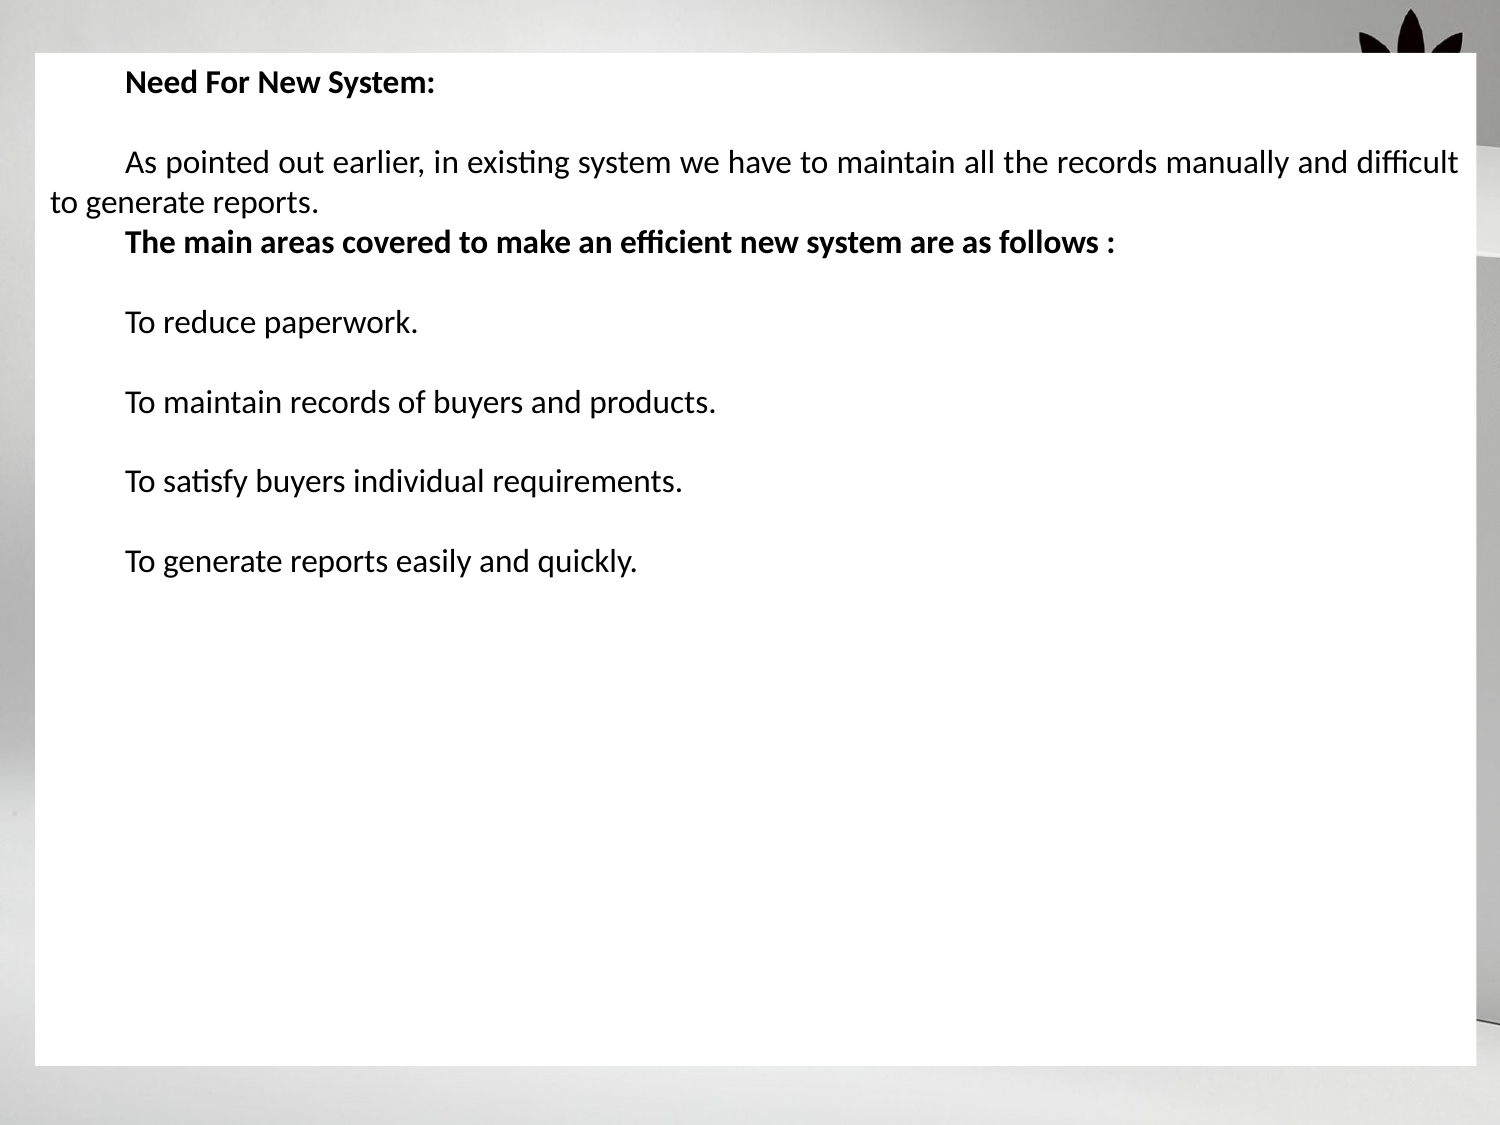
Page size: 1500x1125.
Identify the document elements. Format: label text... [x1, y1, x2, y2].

picture [0, 0, 1500, 1125]
text_box Need For New System: As pointed out earlier, in existing system we have to maintain all the records manually and difficult to generate reports. The main areas covered to make an efficient new system are as follows : To reduce paperwork. To maintain records of buyers and products. To satisfy buyers individual requirements. To generate reports easily and quickly. [35, 52, 1477, 1066]
